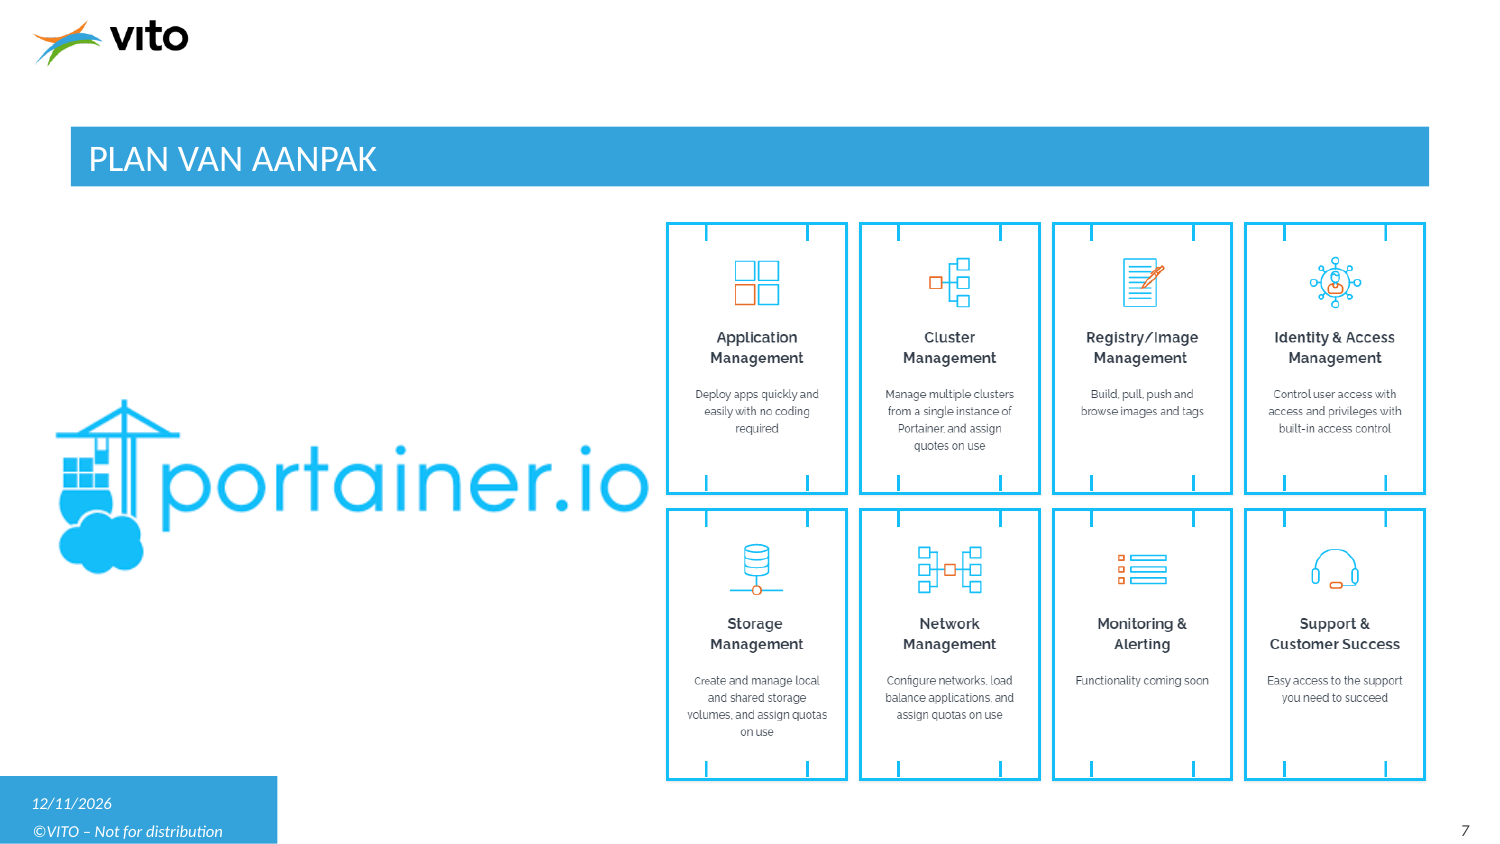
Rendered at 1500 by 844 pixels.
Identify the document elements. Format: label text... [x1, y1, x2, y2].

slide_number 7 [1399, 814, 1484, 844]
title plan van aanpak [70, 126, 1430, 187]
picture [0, 0, 219, 82]
footer ©VITO – Not for distribution [17, 815, 266, 844]
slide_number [16, 788, 160, 818]
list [662, 216, 1430, 785]
picture [41, 387, 663, 587]
